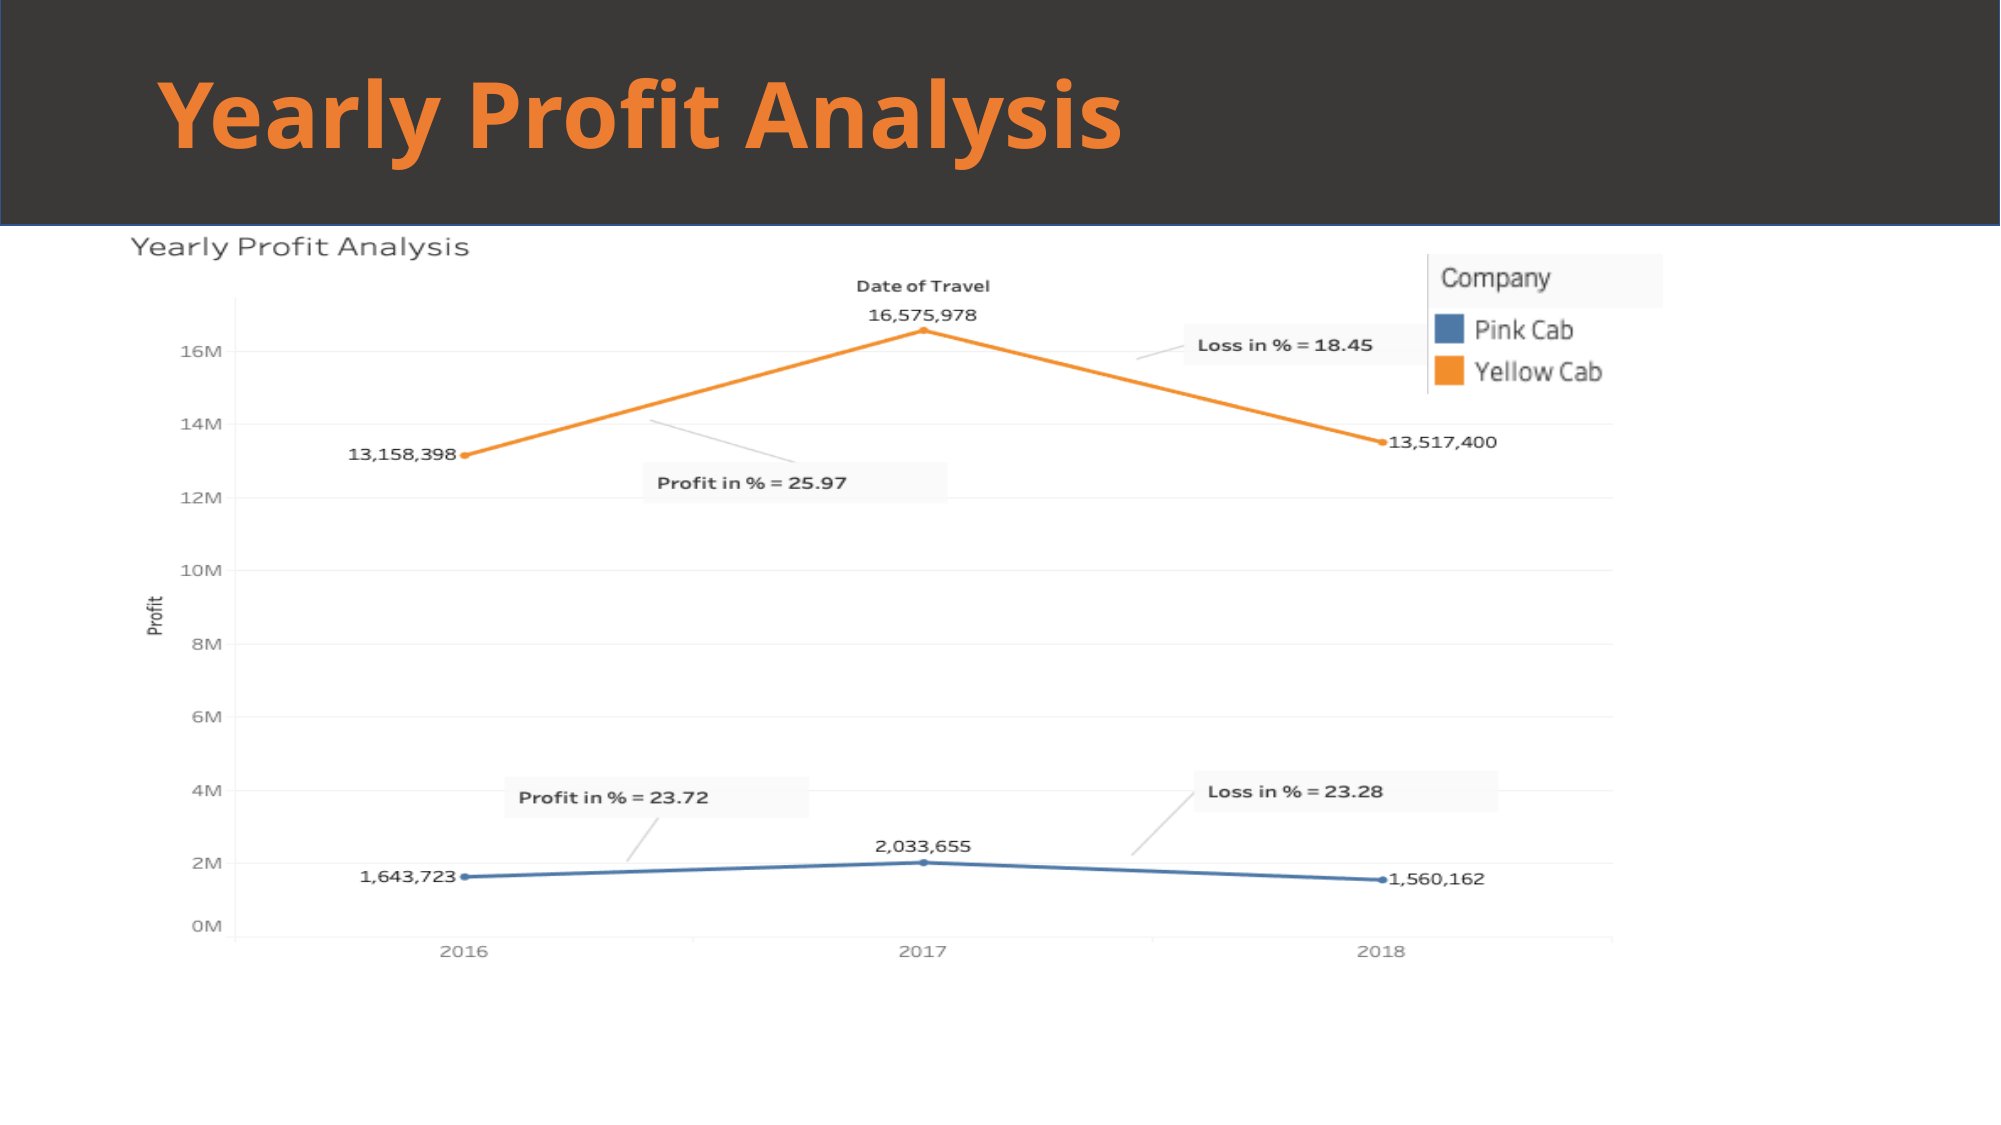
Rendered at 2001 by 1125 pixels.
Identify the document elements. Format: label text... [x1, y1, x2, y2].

picture [124, 224, 1663, 968]
text_box Yearly Profit Analysis [0, 0, 2000, 226]
